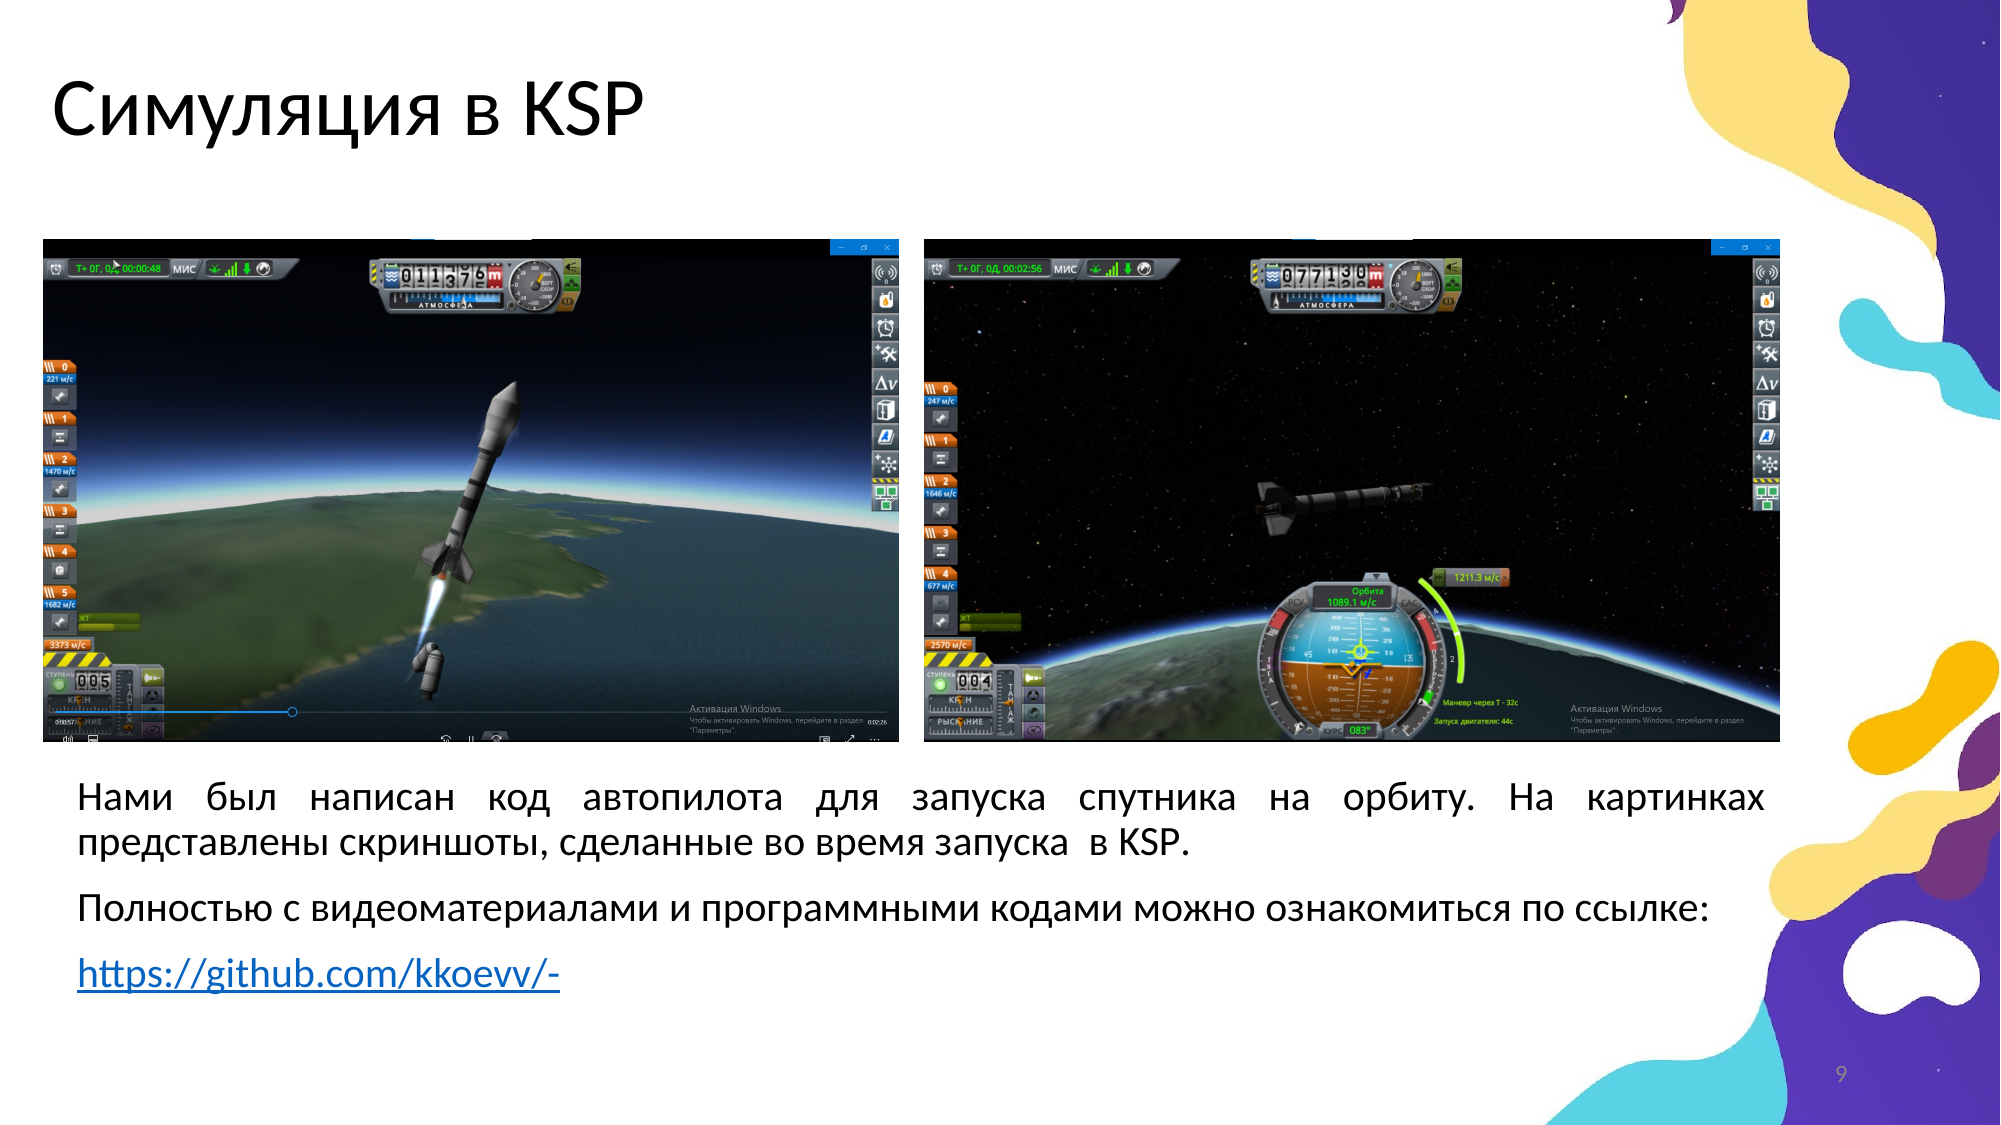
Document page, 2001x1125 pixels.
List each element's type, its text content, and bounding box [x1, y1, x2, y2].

title Симуляция в KSP [37, 0, 1763, 218]
list Нами был написан код автопилота для запуска спутника на орбиту. На картинках представлены скриншоты, сделанные во время запуска в KSP. Полностью с видеоматериалами и программными кодами можно ознакомиться по ссылке: https://github.com/kkoevv/- [43, 767, 1780, 1076]
slide_number 9 [1412, 1042, 1863, 1103]
picture [0, 0, 2000, 1125]
